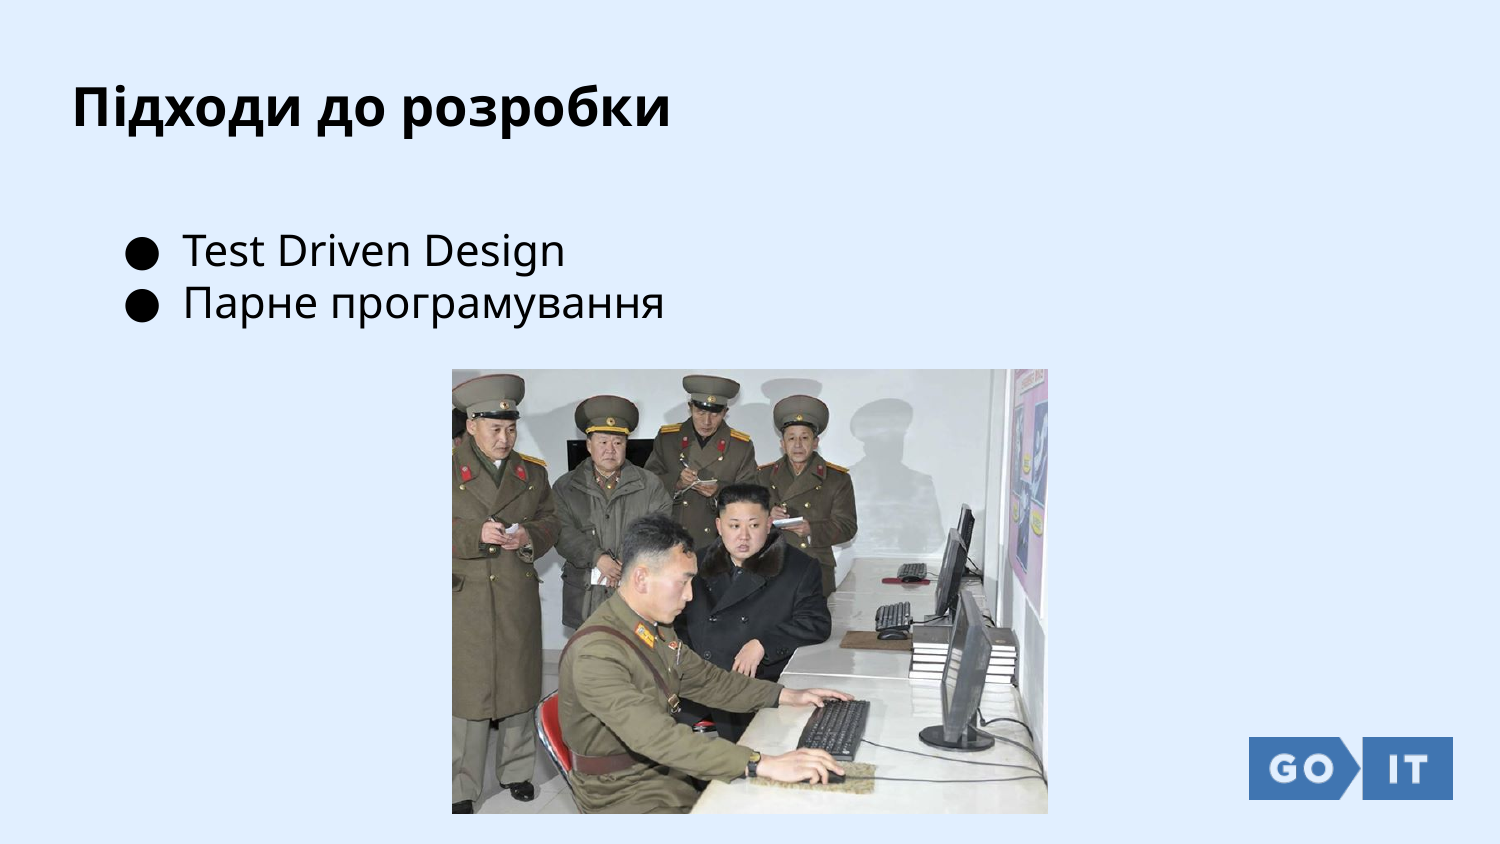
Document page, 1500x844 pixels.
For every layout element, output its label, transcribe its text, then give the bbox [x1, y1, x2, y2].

picture [452, 369, 1048, 814]
text_box Test Driven Design Парне програмування [92, 207, 1243, 351]
picture [1249, 737, 1453, 800]
text_box Підходи до розробки [56, 57, 1166, 153]
